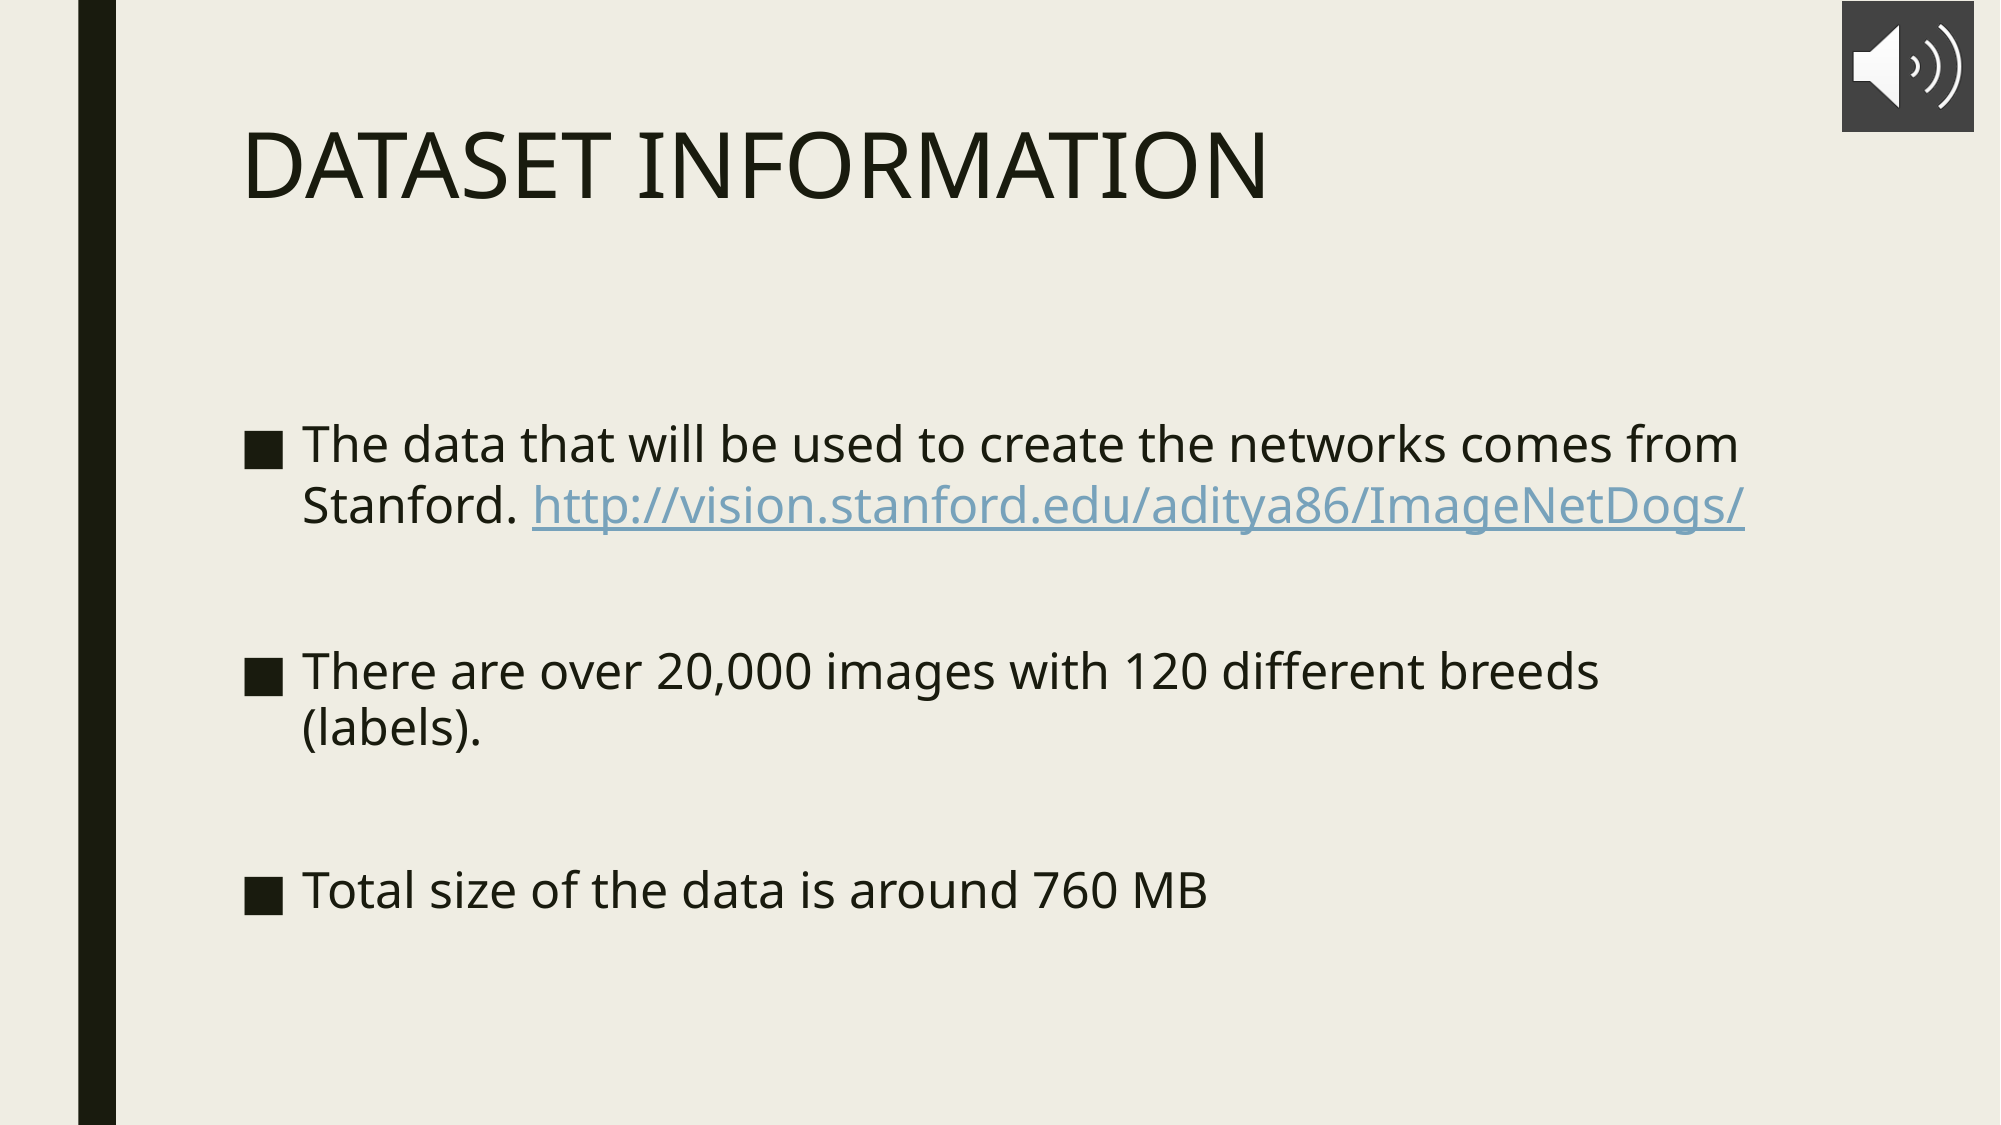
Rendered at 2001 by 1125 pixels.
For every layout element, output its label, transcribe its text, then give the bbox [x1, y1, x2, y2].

list The data that will be used to create the networks comes from Stanford. http://vision.stanford.edu/aditya86/ImageNetDogs/ There are over 20,000 images with 120 different breeds (labels). Total size of the data is around 760 MB [225, 375, 1800, 963]
picture [1841, 0, 1975, 134]
title DATASET INFORMATION [225, 112, 1800, 357]
